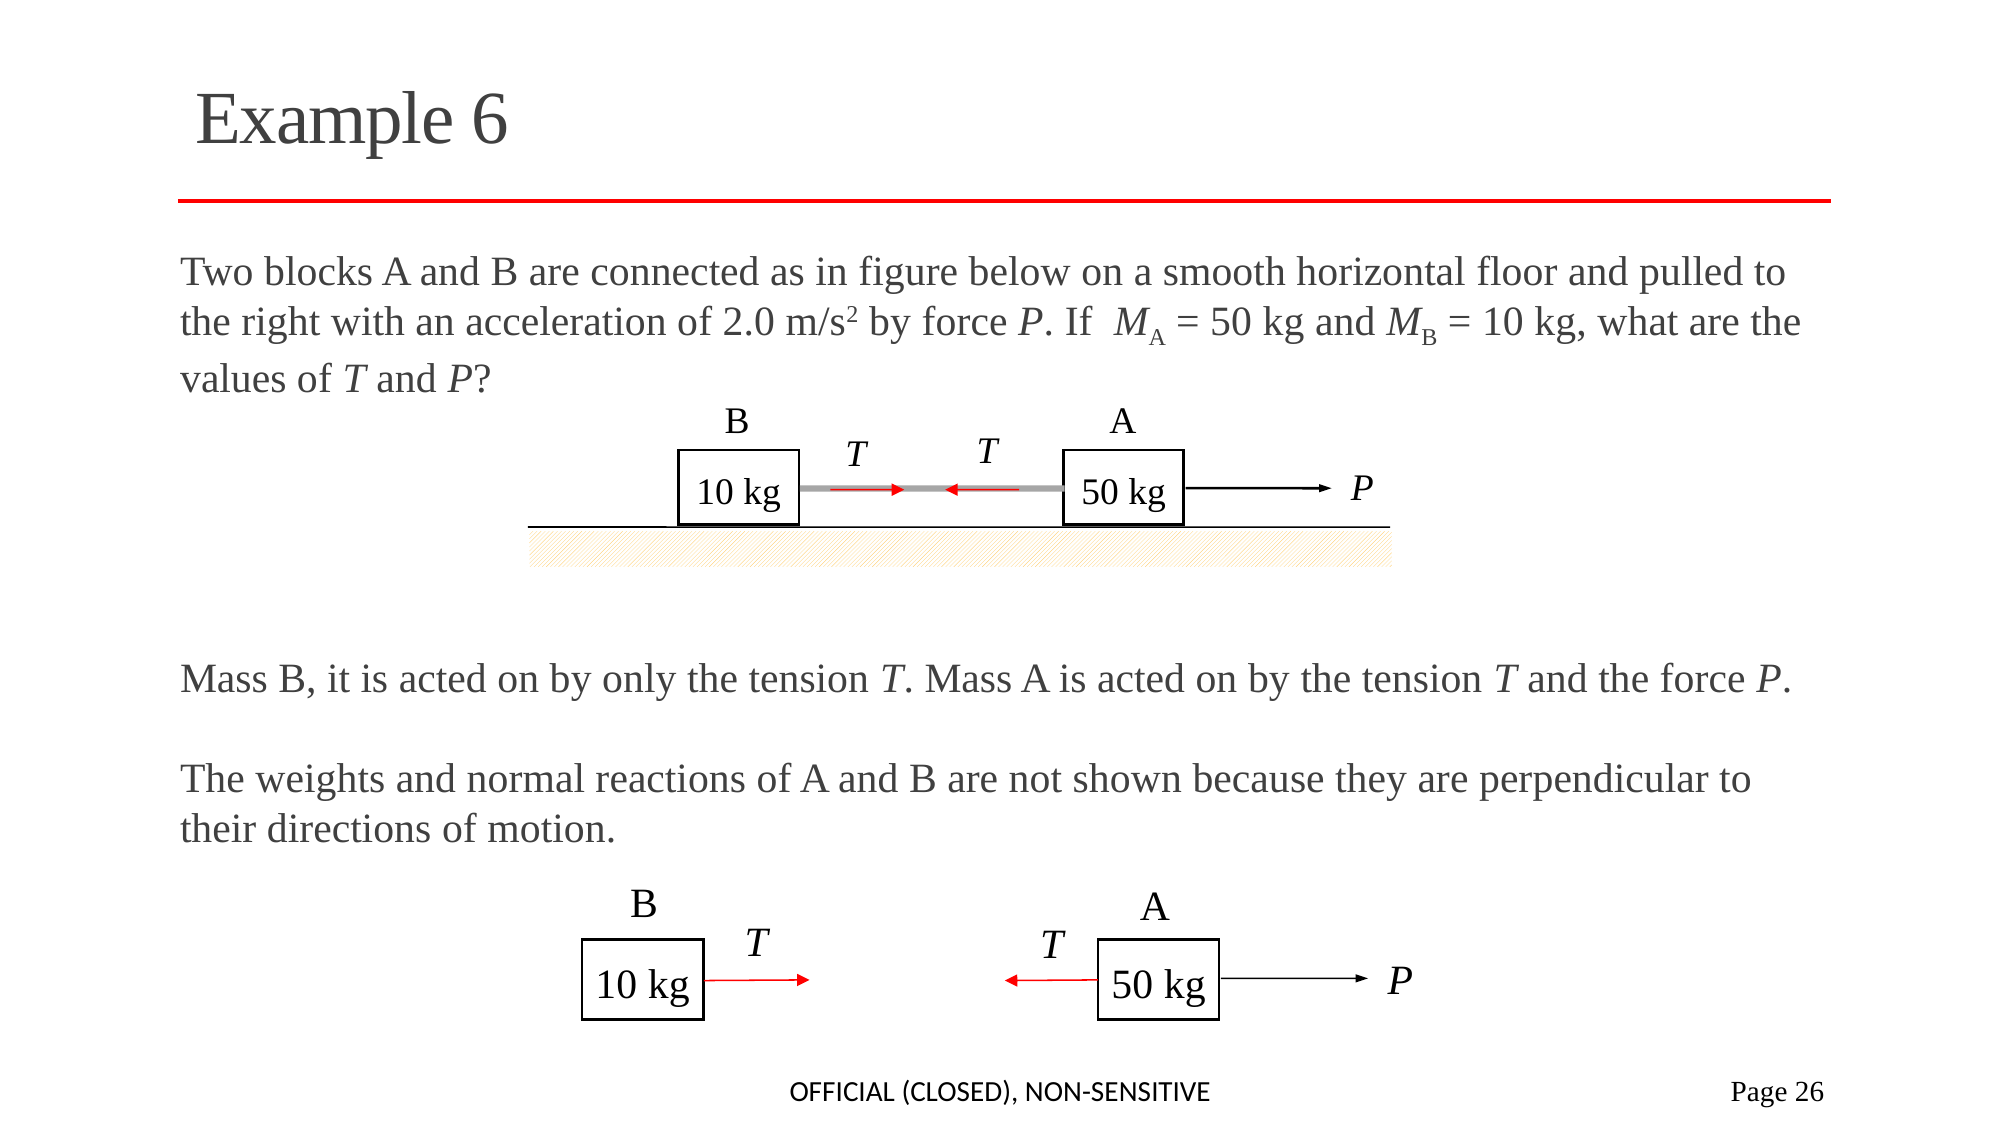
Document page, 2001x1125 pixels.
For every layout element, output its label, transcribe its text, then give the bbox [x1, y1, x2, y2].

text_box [527, 388, 1414, 568]
footer Official (Closed), Non-sensitive [604, 1059, 1396, 1120]
list Two blocks A and B are connected as in figure below on a smooth horizontal floor and pulled to the right with an acceleration of 2.0 m/s2 by force P. If MA = 50 kg and MB = 10 kg, what are the values of T and P? Mass B, it is acted on by only the tension T. Mass A is acted on by the tension T and the force P. The weights and normal reactions of A and B are not shown because they are perpendicular to their directions of motion. [180, 236, 1834, 1004]
slide_number Page 26 [1624, 1059, 1840, 1120]
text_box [581, 869, 1451, 1021]
title Example 6 [180, 47, 1830, 195]
